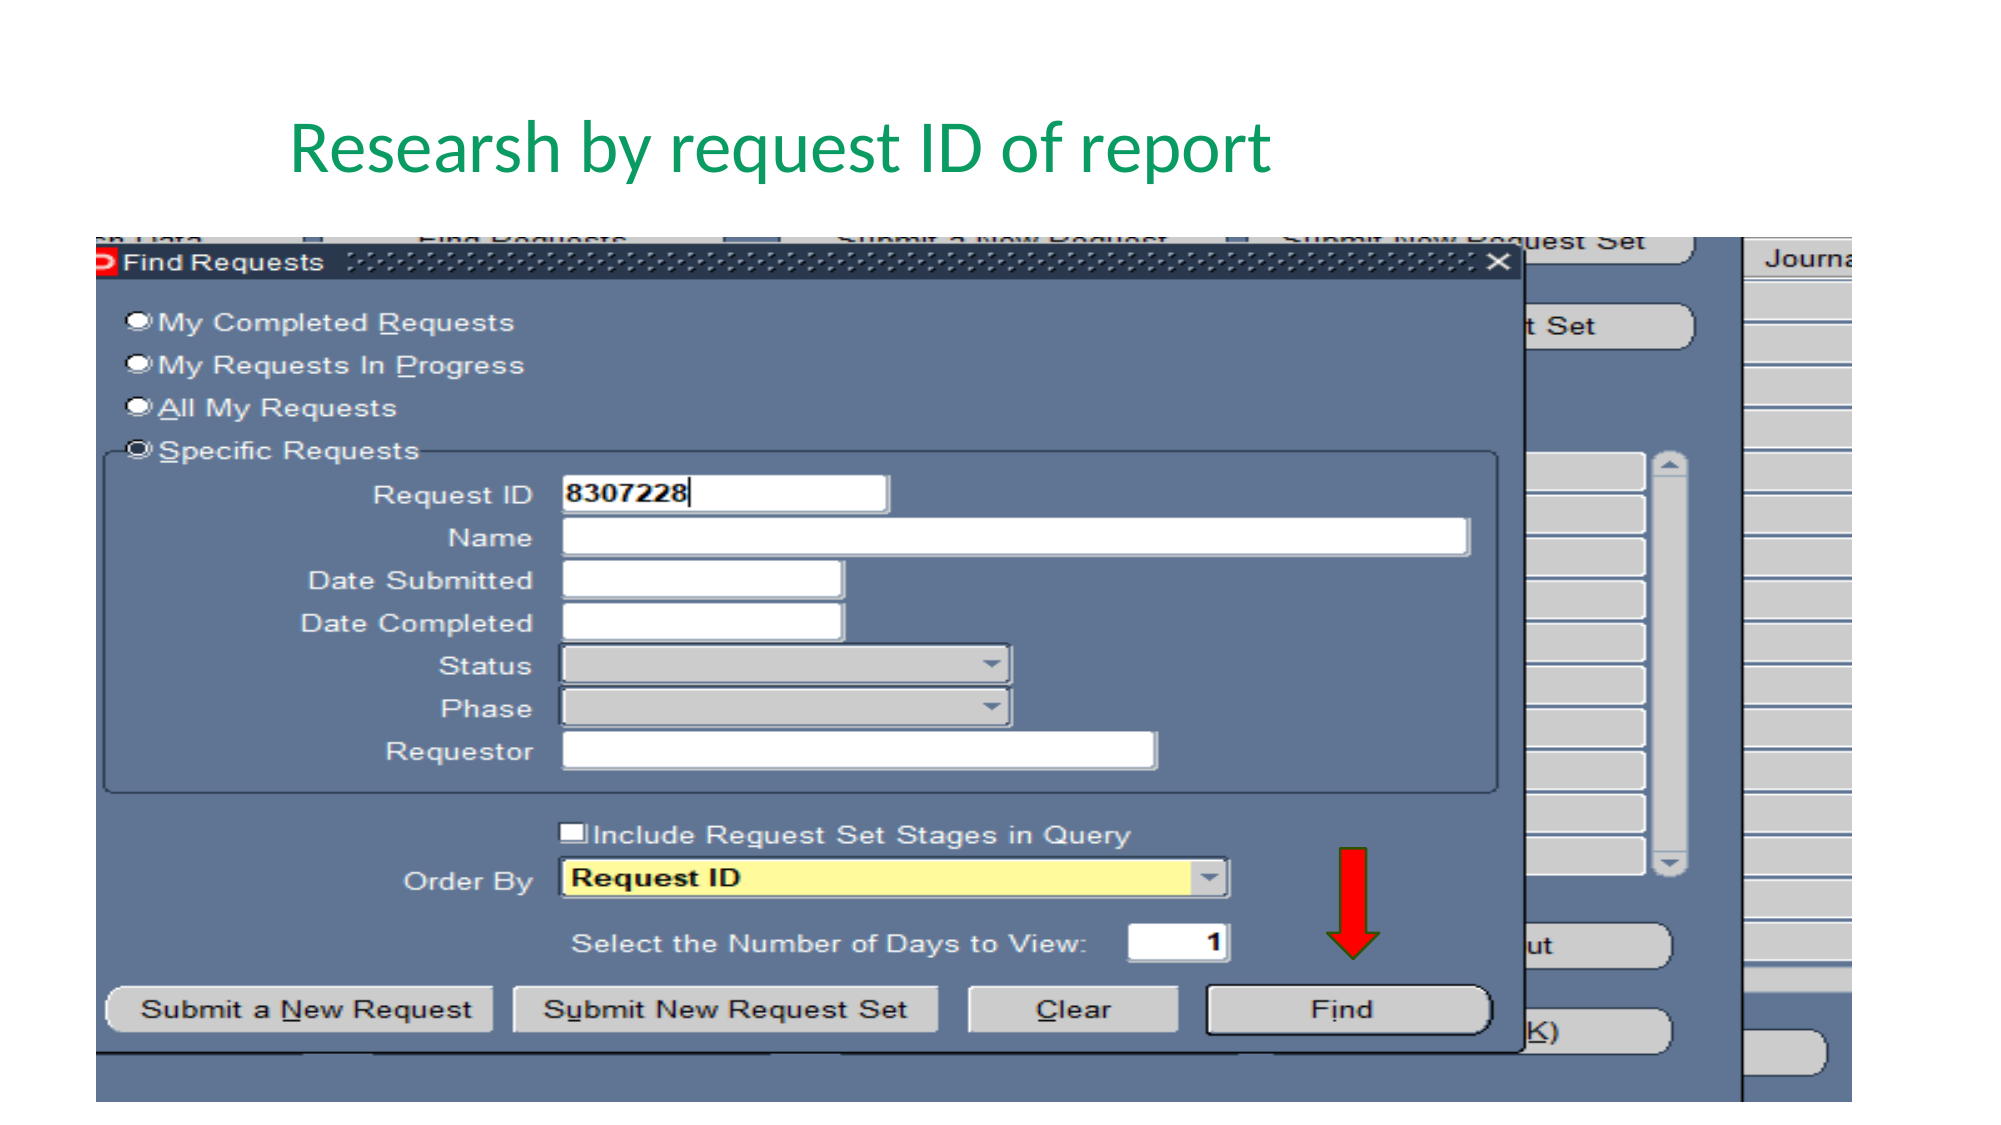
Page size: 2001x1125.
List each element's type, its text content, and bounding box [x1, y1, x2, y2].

picture [95, 237, 1853, 1103]
text_box Researsh by request ID of report [124, 90, 1654, 196]
